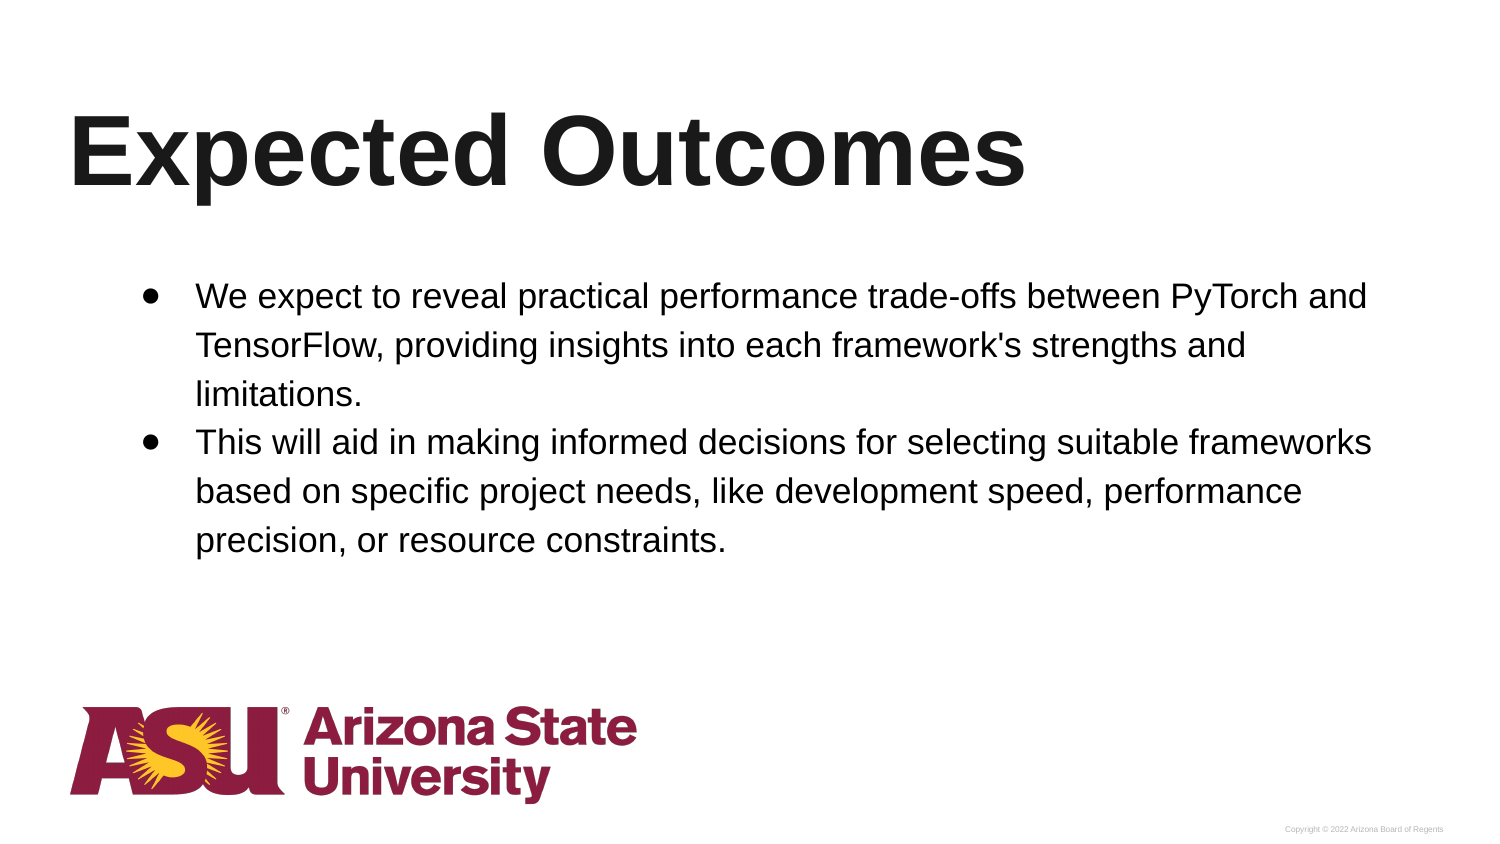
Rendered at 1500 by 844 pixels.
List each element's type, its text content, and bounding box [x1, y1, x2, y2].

title Expected Outcomes [68, 98, 1447, 193]
picture [24, 663, 682, 838]
text_box We expect to reveal practical performance trade-offs between PyTorch and TensorFlow, providing insights into each framework's strengths and limitations. This will aid in making informed decisions for selecting suitable frameworks based on specific project needs, like development speed, performance precision, or resource constraints. [105, 251, 1411, 614]
